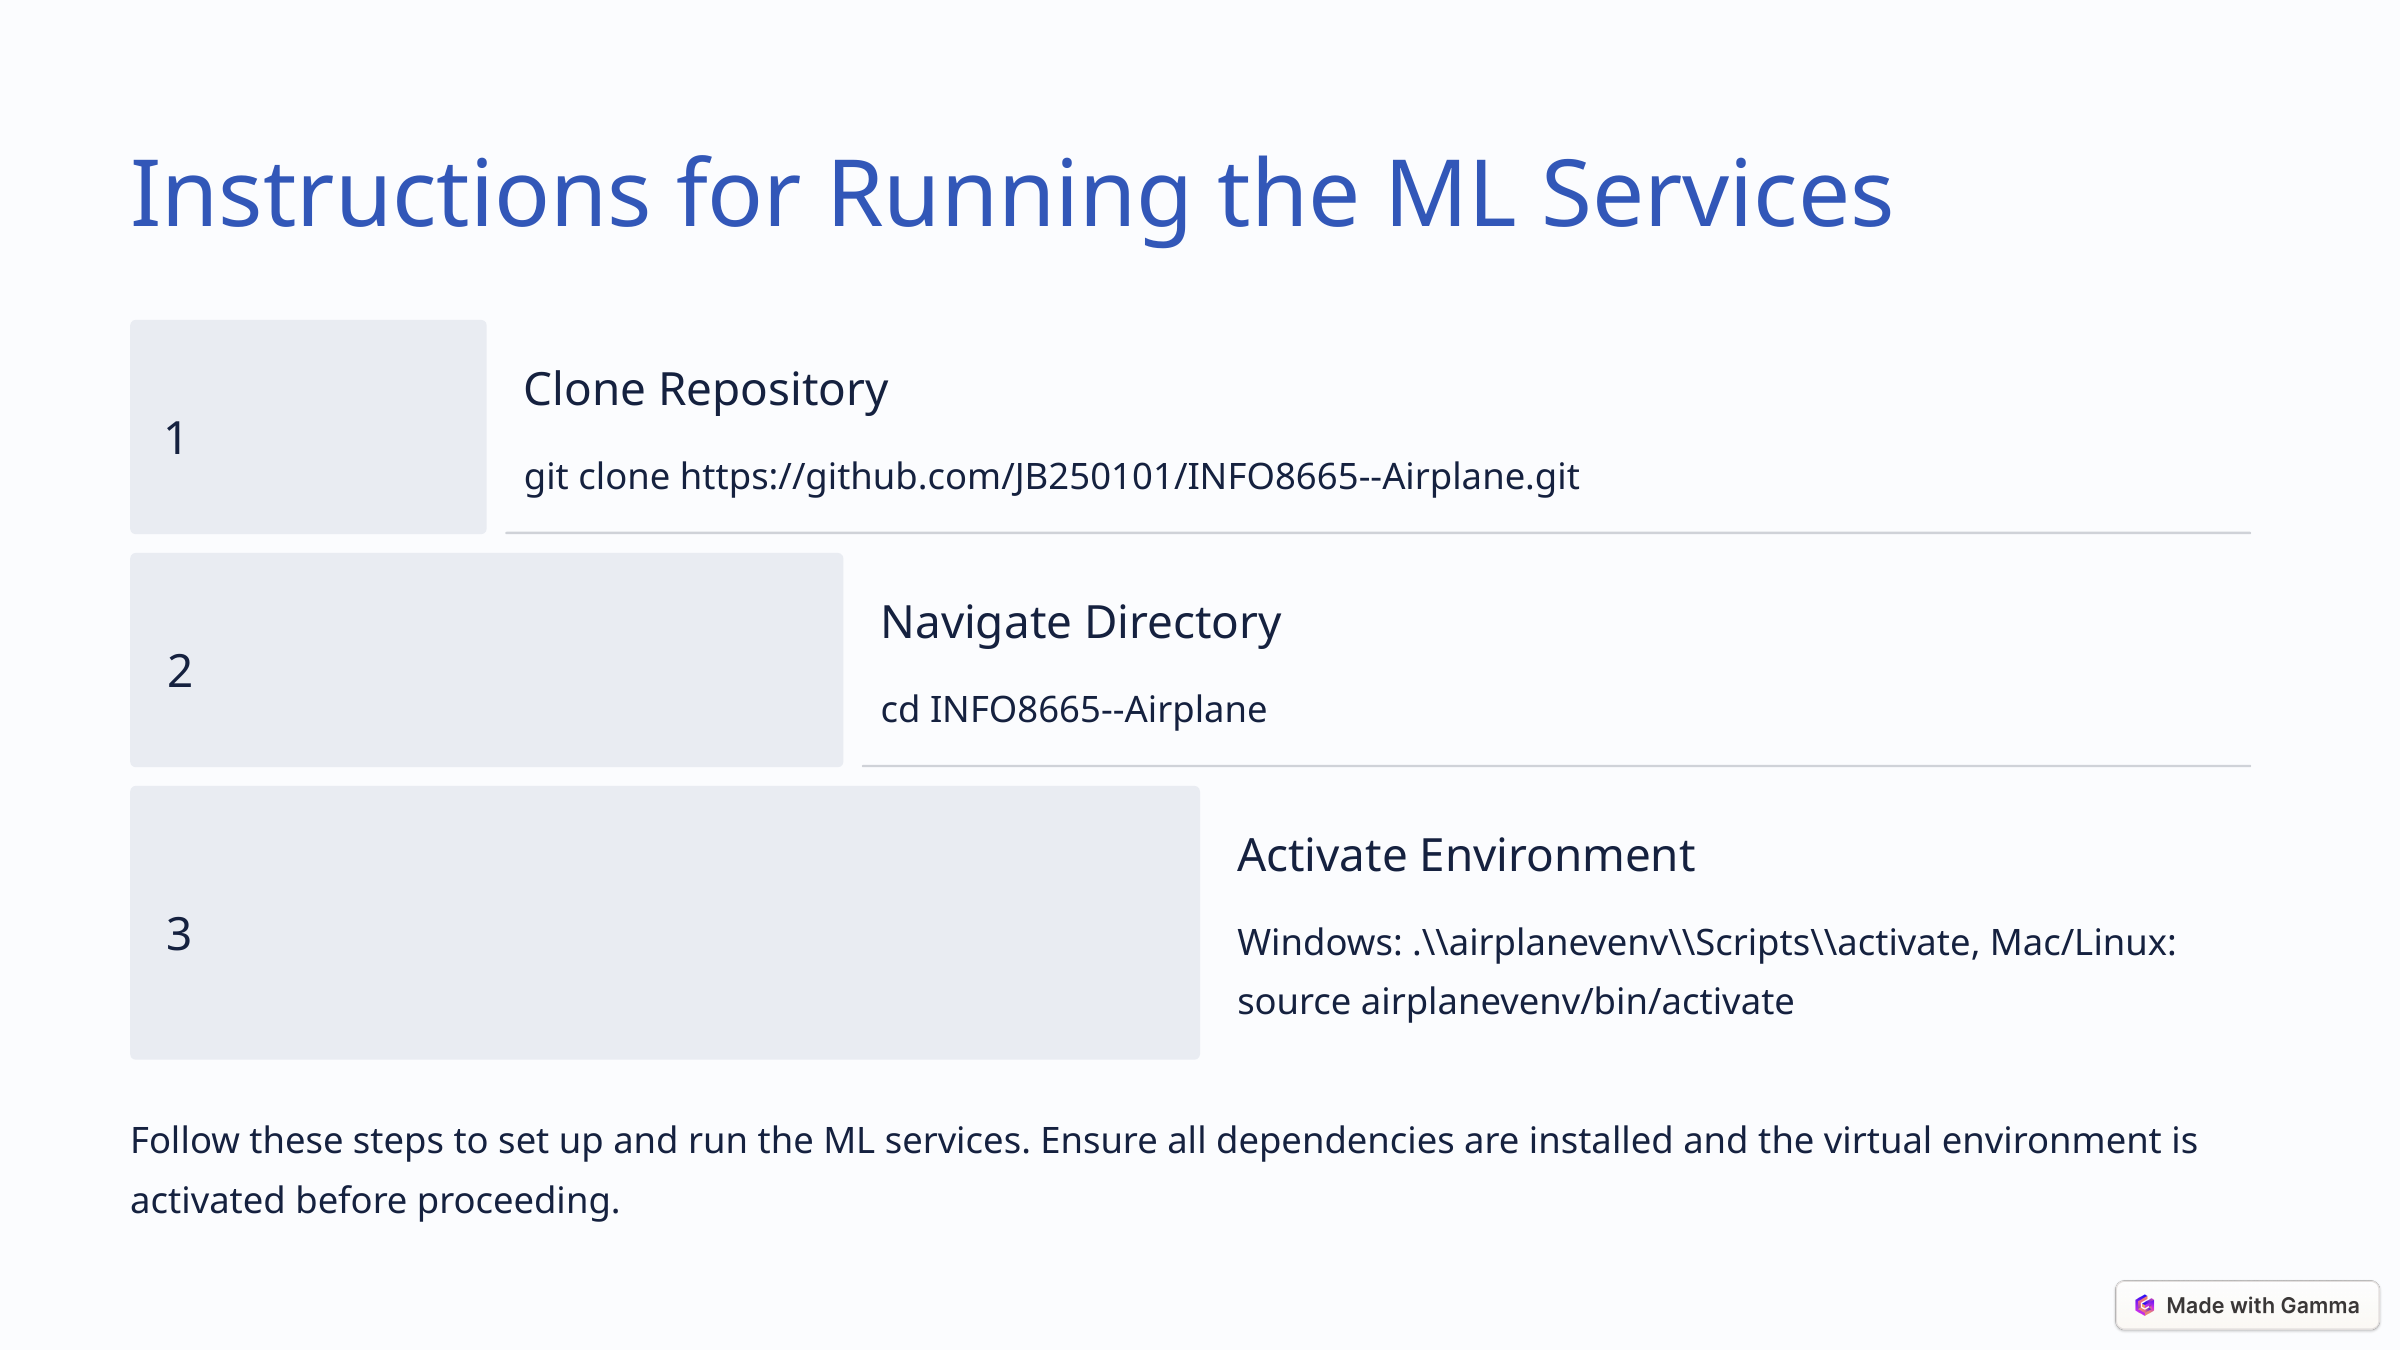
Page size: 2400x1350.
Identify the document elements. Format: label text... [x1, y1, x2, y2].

text_box Activate Environment [1237, 823, 1721, 882]
text_box Windows: .\\airplanevenv\\Scripts\\activate, Mac/Linux: source airplanevenv/bin/activate [1237, 903, 2233, 1023]
text_box [505, 531, 2252, 535]
text_box git clone https://github.com/JB250101/INFO8665--Airplane.git [523, 437, 1557, 498]
text_box cd INFO8665--Airplane [880, 670, 1291, 730]
text_box [130, 319, 487, 535]
text_box Follow these steps to set up and run the ML services. Ensure all dependencies are installed and the virtual environment is activated before proceeding. [130, 1101, 2270, 1221]
text_box 2 [167, 622, 194, 698]
text_box 3 [167, 885, 193, 960]
text_box Clone Repository [523, 357, 989, 416]
text_box [130, 552, 844, 768]
picture [2106, 1271, 2389, 1339]
text_box [861, 764, 2252, 768]
text_box Instructions for Running the ML Services [130, 129, 1946, 246]
text_box [130, 785, 1201, 1060]
text_box Navigate Directory [880, 590, 1291, 649]
text_box 1 [167, 389, 187, 465]
